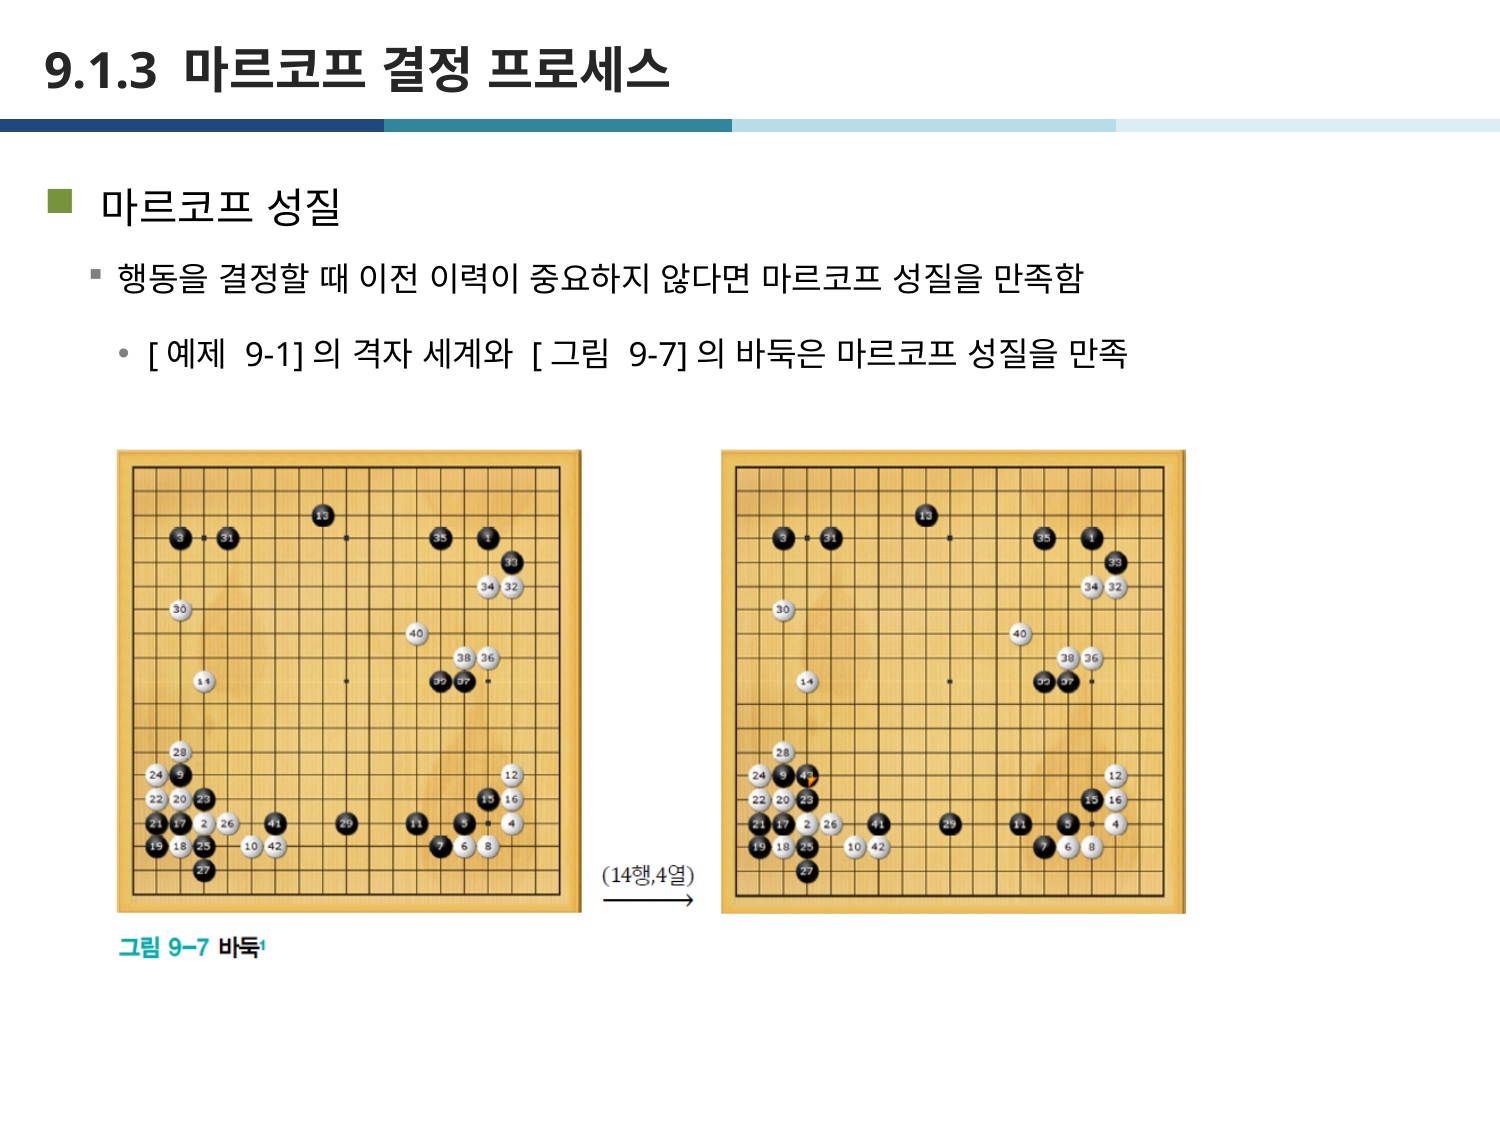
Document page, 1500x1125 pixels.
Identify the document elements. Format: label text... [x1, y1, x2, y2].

title 9.1.3 마르코프 결정 프로세스 [29, 23, 1448, 114]
list 마르코프 성질 행동을 결정할 때 이전 이력이 중요하지 않다면 마르코프 성질을 만족함 [예제 9-1]의 격자 세계와 [그림 9-7]의 바둑은 마르코프 성질을 만족 [29, 148, 1471, 1083]
picture [110, 444, 1194, 965]
